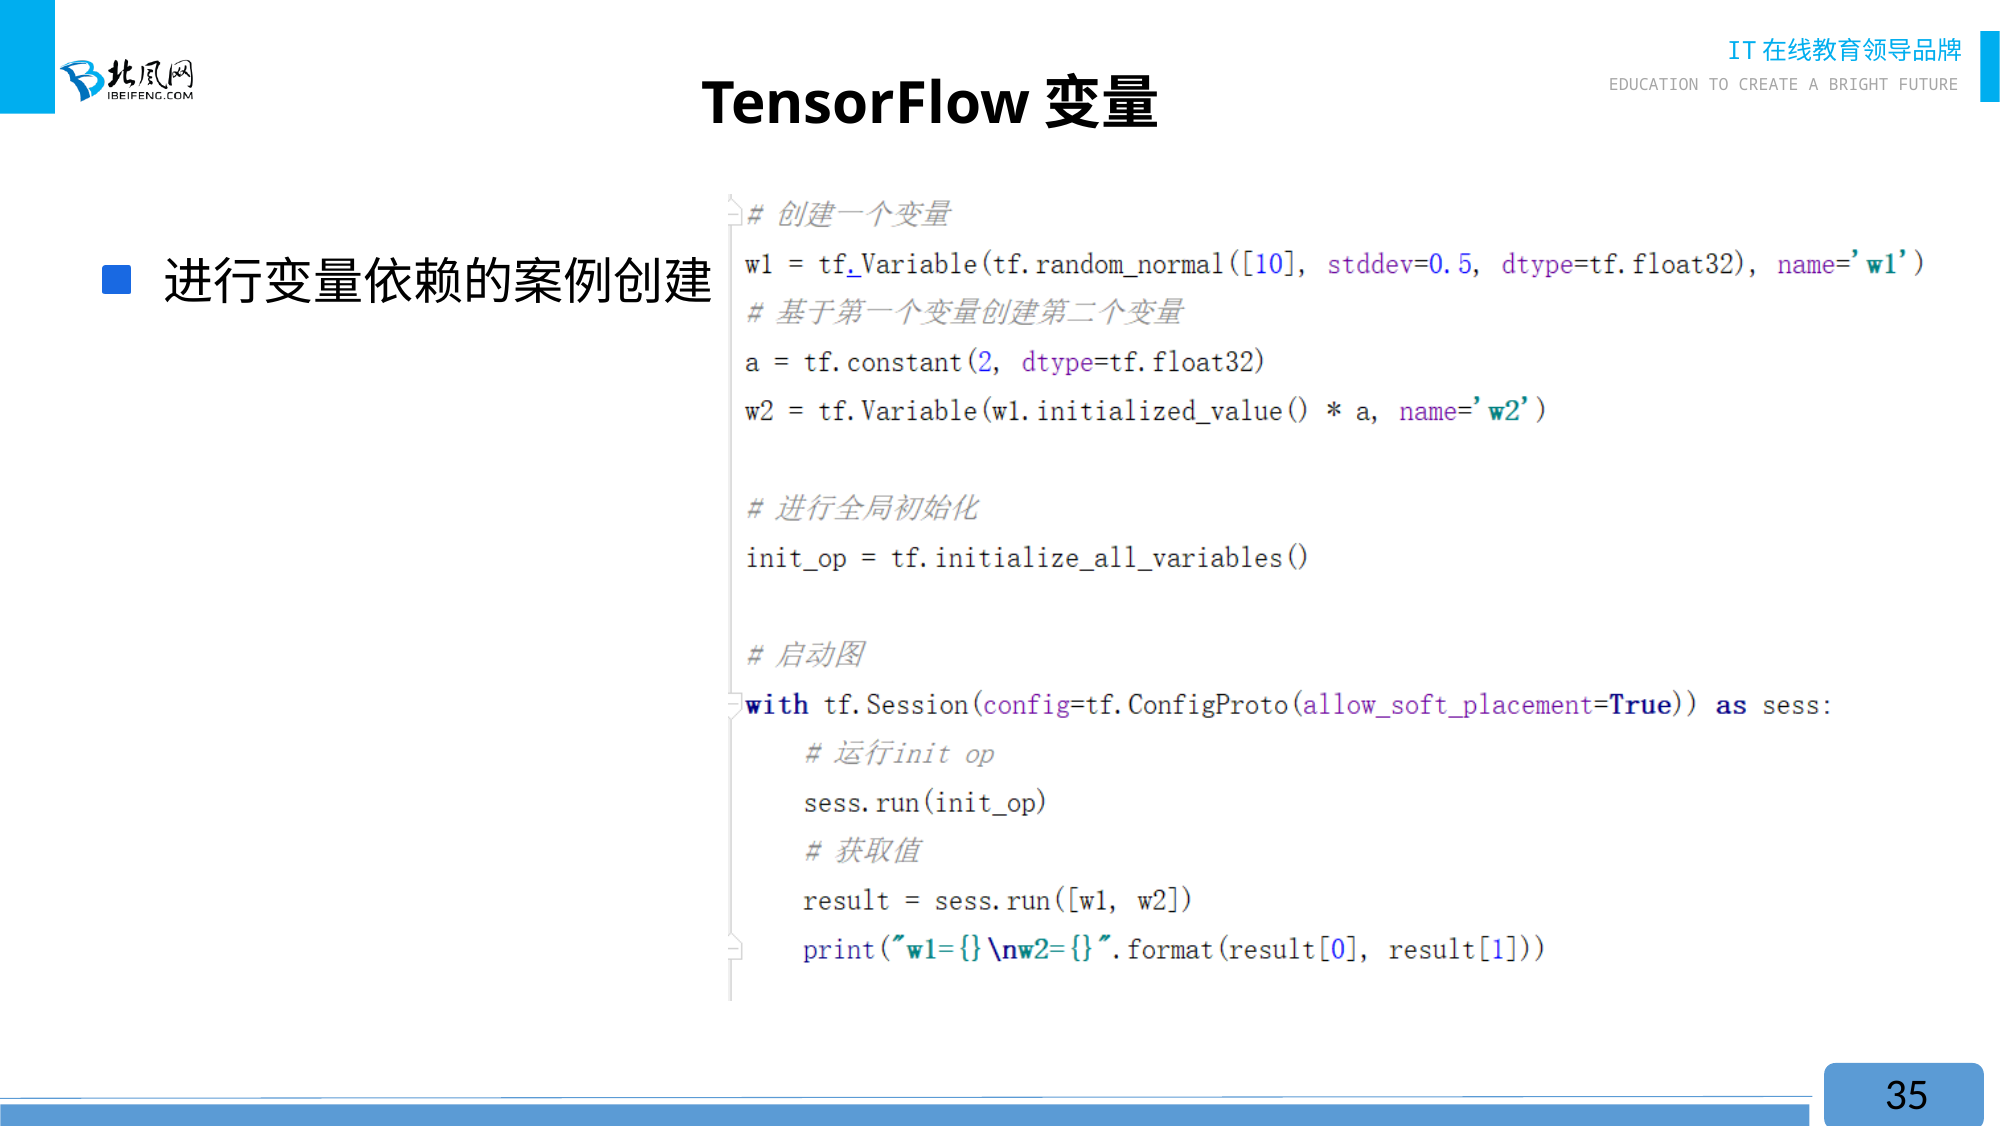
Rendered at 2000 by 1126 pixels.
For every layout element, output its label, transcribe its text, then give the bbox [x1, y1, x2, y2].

picture [56, 54, 198, 103]
title TensorFlow变量 [255, 42, 1606, 167]
picture [102, 265, 131, 294]
picture [728, 194, 1943, 1001]
list 进行变量依赖的案例创建 [87, 212, 1922, 1028]
